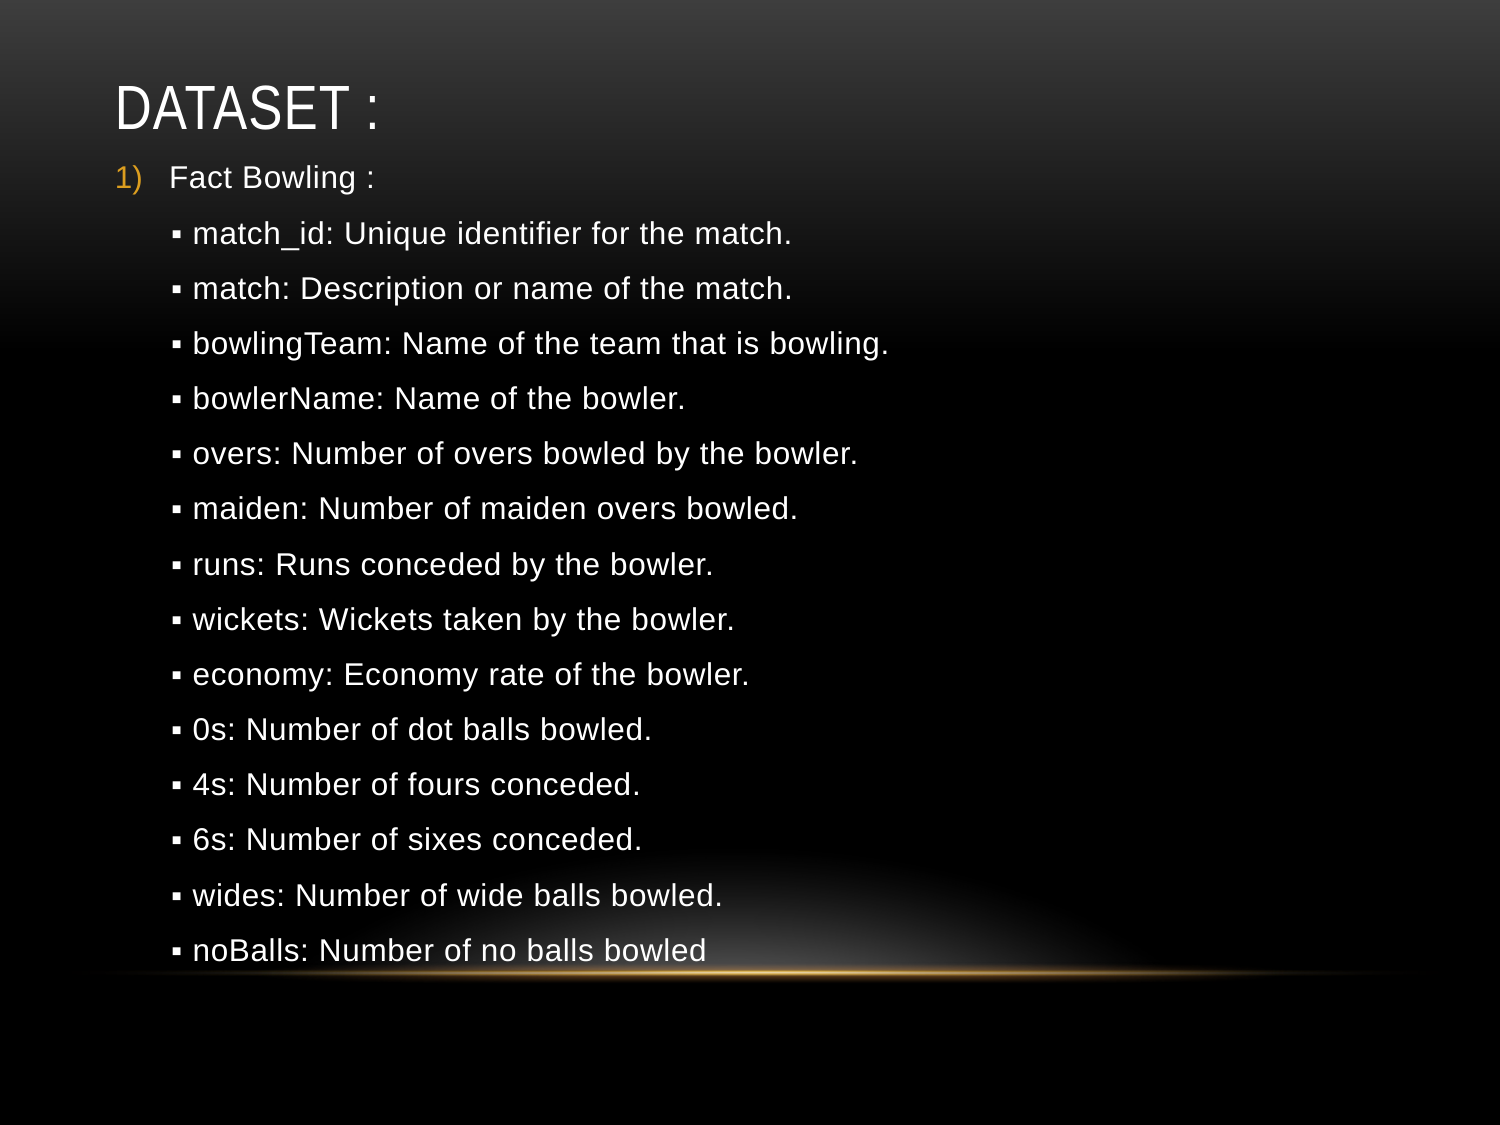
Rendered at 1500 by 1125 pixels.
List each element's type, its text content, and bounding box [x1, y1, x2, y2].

list Fact Bowling : ▪ match_id: Unique identifier for the match. ▪ match: Description or name of the match. ▪ bowlingTeam: Name of the team that is bowling. ▪ bowlerName: Name of the bowler. ▪ overs: Number of overs bowled by the bowler. ▪ maiden: Number of maiden overs bowled. ▪ runs: Runs conceded by the bowler. ▪ wickets: Wickets taken by the bowler. ▪ economy: Economy rate of the bowler. ▪ 0s: Number of dot balls bowled. ▪ 4s: Number of fours conceded. ▪ 6s: Number of sixes conceded. ▪ wides: Number of wide balls bowled. ▪ noBalls: Number of no balls bowled [99, 149, 1400, 975]
picture [0, 0, 1500, 1125]
title Dataset : [99, 45, 1400, 149]
